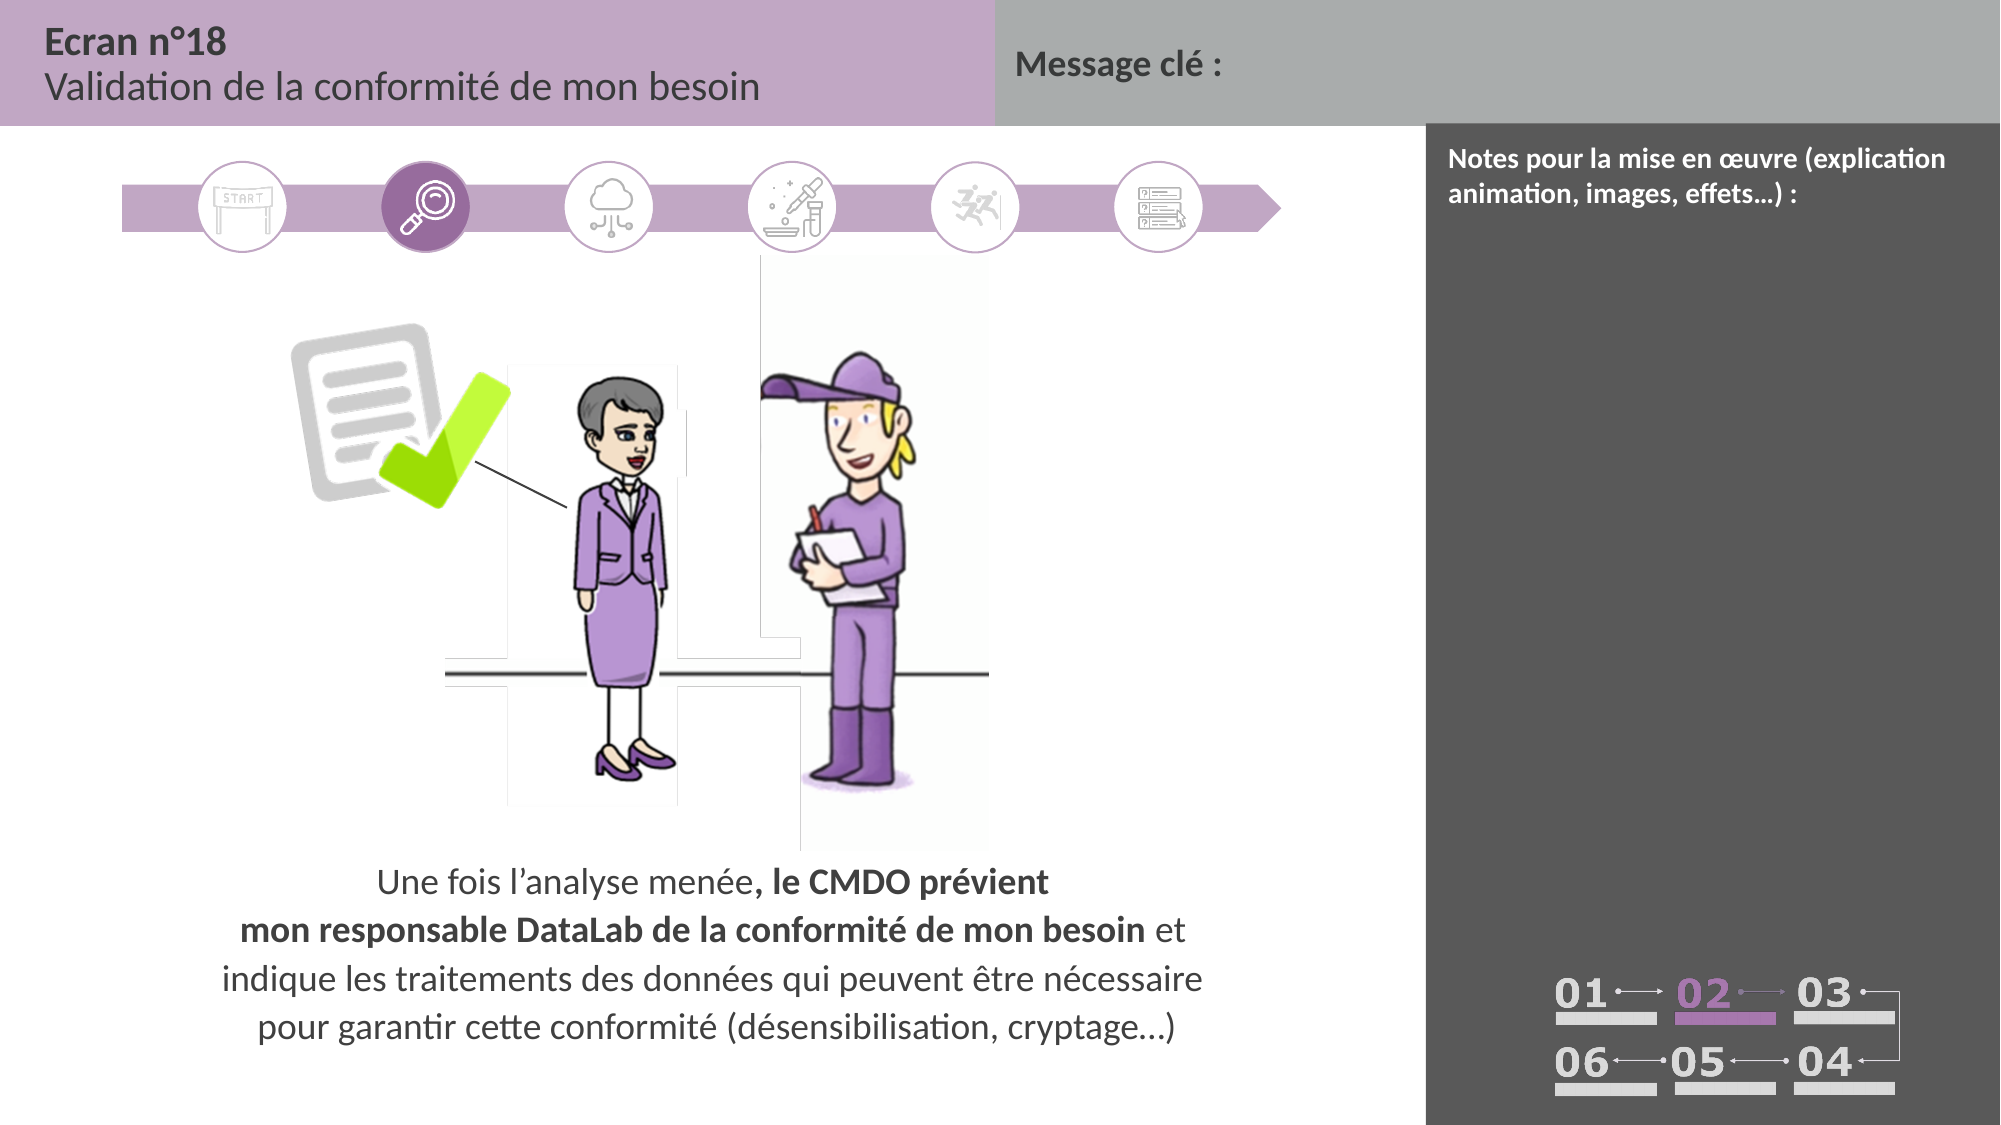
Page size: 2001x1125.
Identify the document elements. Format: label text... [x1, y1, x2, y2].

title Ecran n°18 Validation de la conformité de mon besoin [29, 4, 967, 124]
picture [1529, 954, 1900, 1109]
list Message clé : [999, 10, 2000, 119]
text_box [538, 461, 567, 508]
text_box Une fois l’analyse menée, le CMDO prévient mon responsable DataLab de la conformité de mon besoin et indique les traitements des données qui peuvent être nécessaire pour garantir cette conformité (désensibilisation, cryptage…) [29, 846, 1406, 1055]
text_box [1442, 239, 1980, 1091]
text_box [1425, 122, 2000, 1125]
picture [287, 255, 989, 851]
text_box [122, 161, 1282, 253]
text_box Notes pour la mise en œuvre (explication animation, images, effets…) : [1433, 131, 1980, 217]
